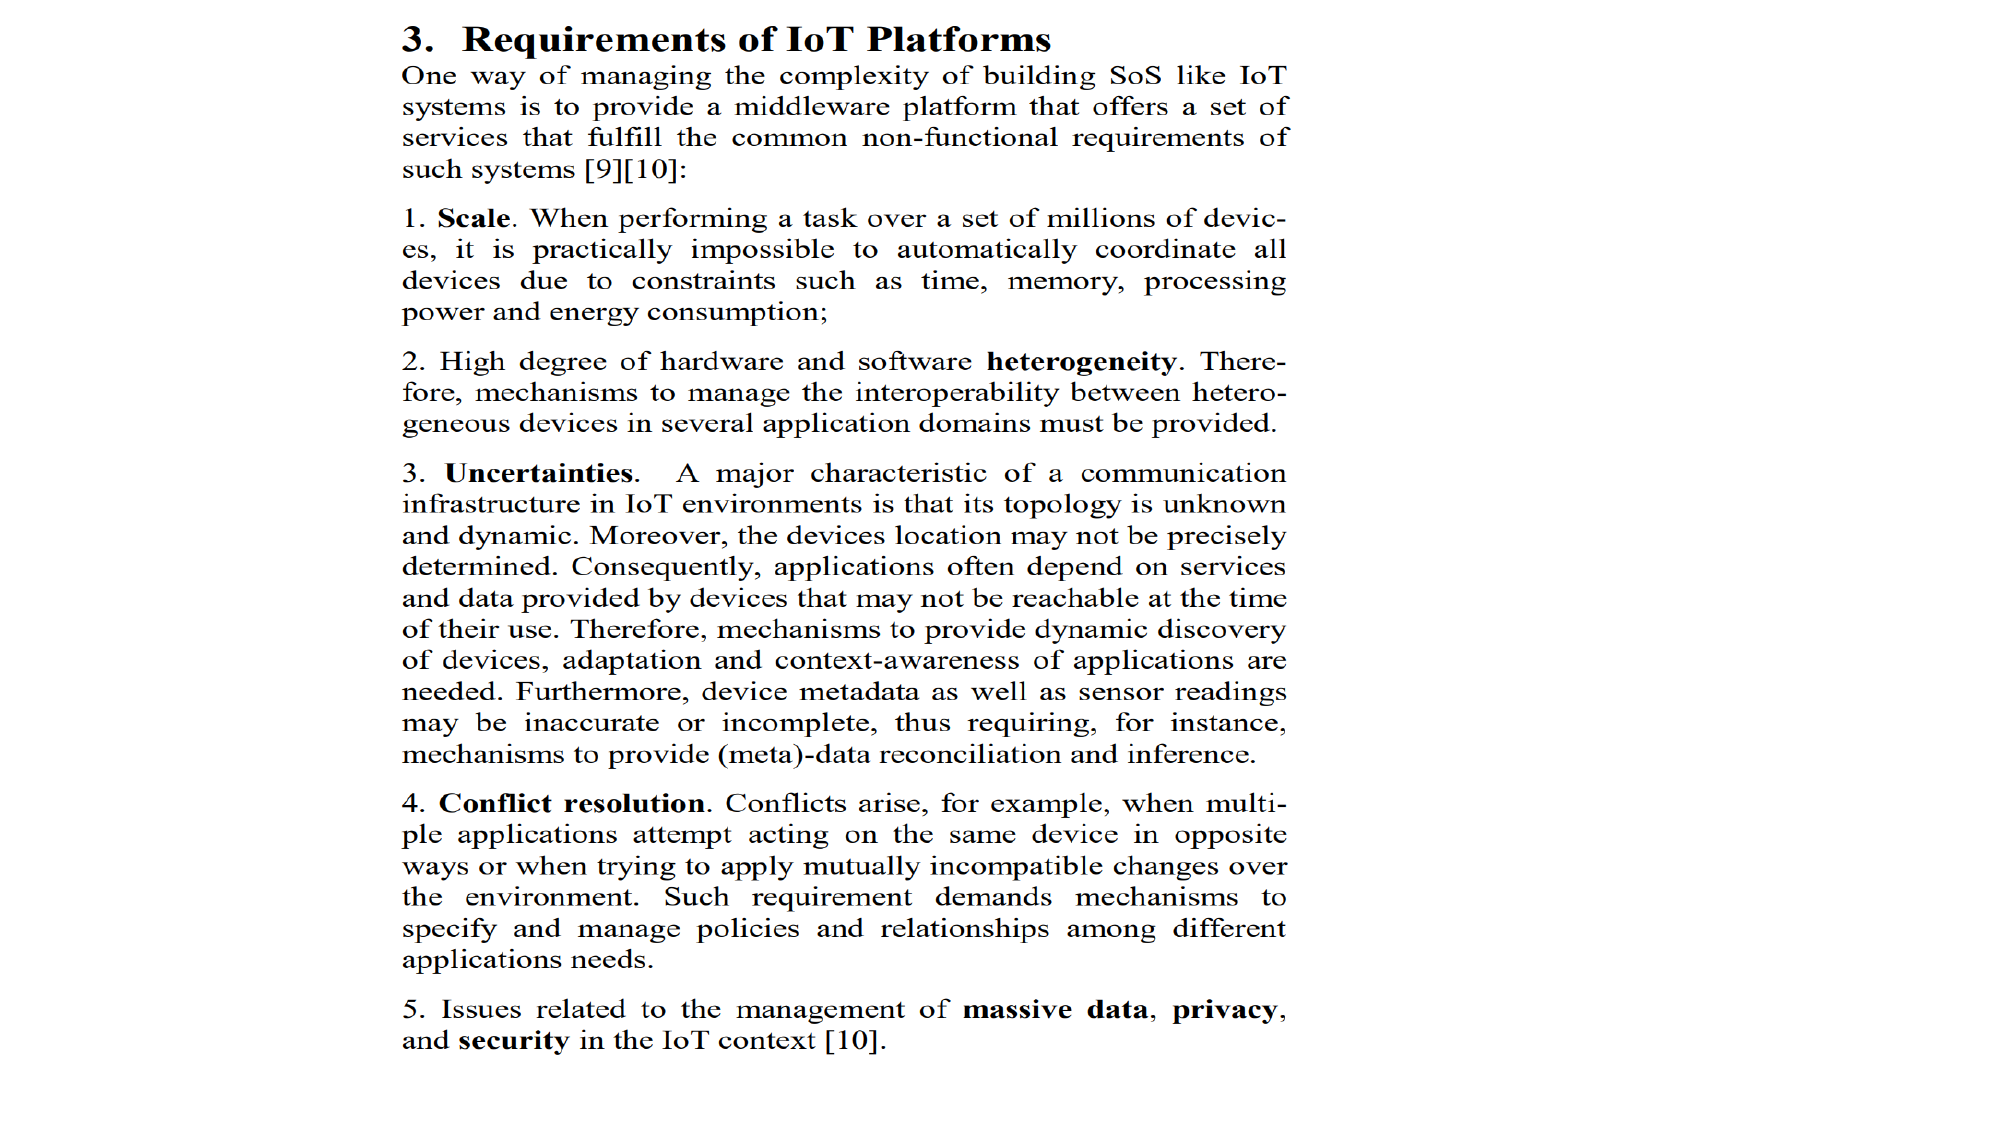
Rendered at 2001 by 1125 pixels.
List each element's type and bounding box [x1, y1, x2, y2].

picture [396, 18, 1332, 1074]
